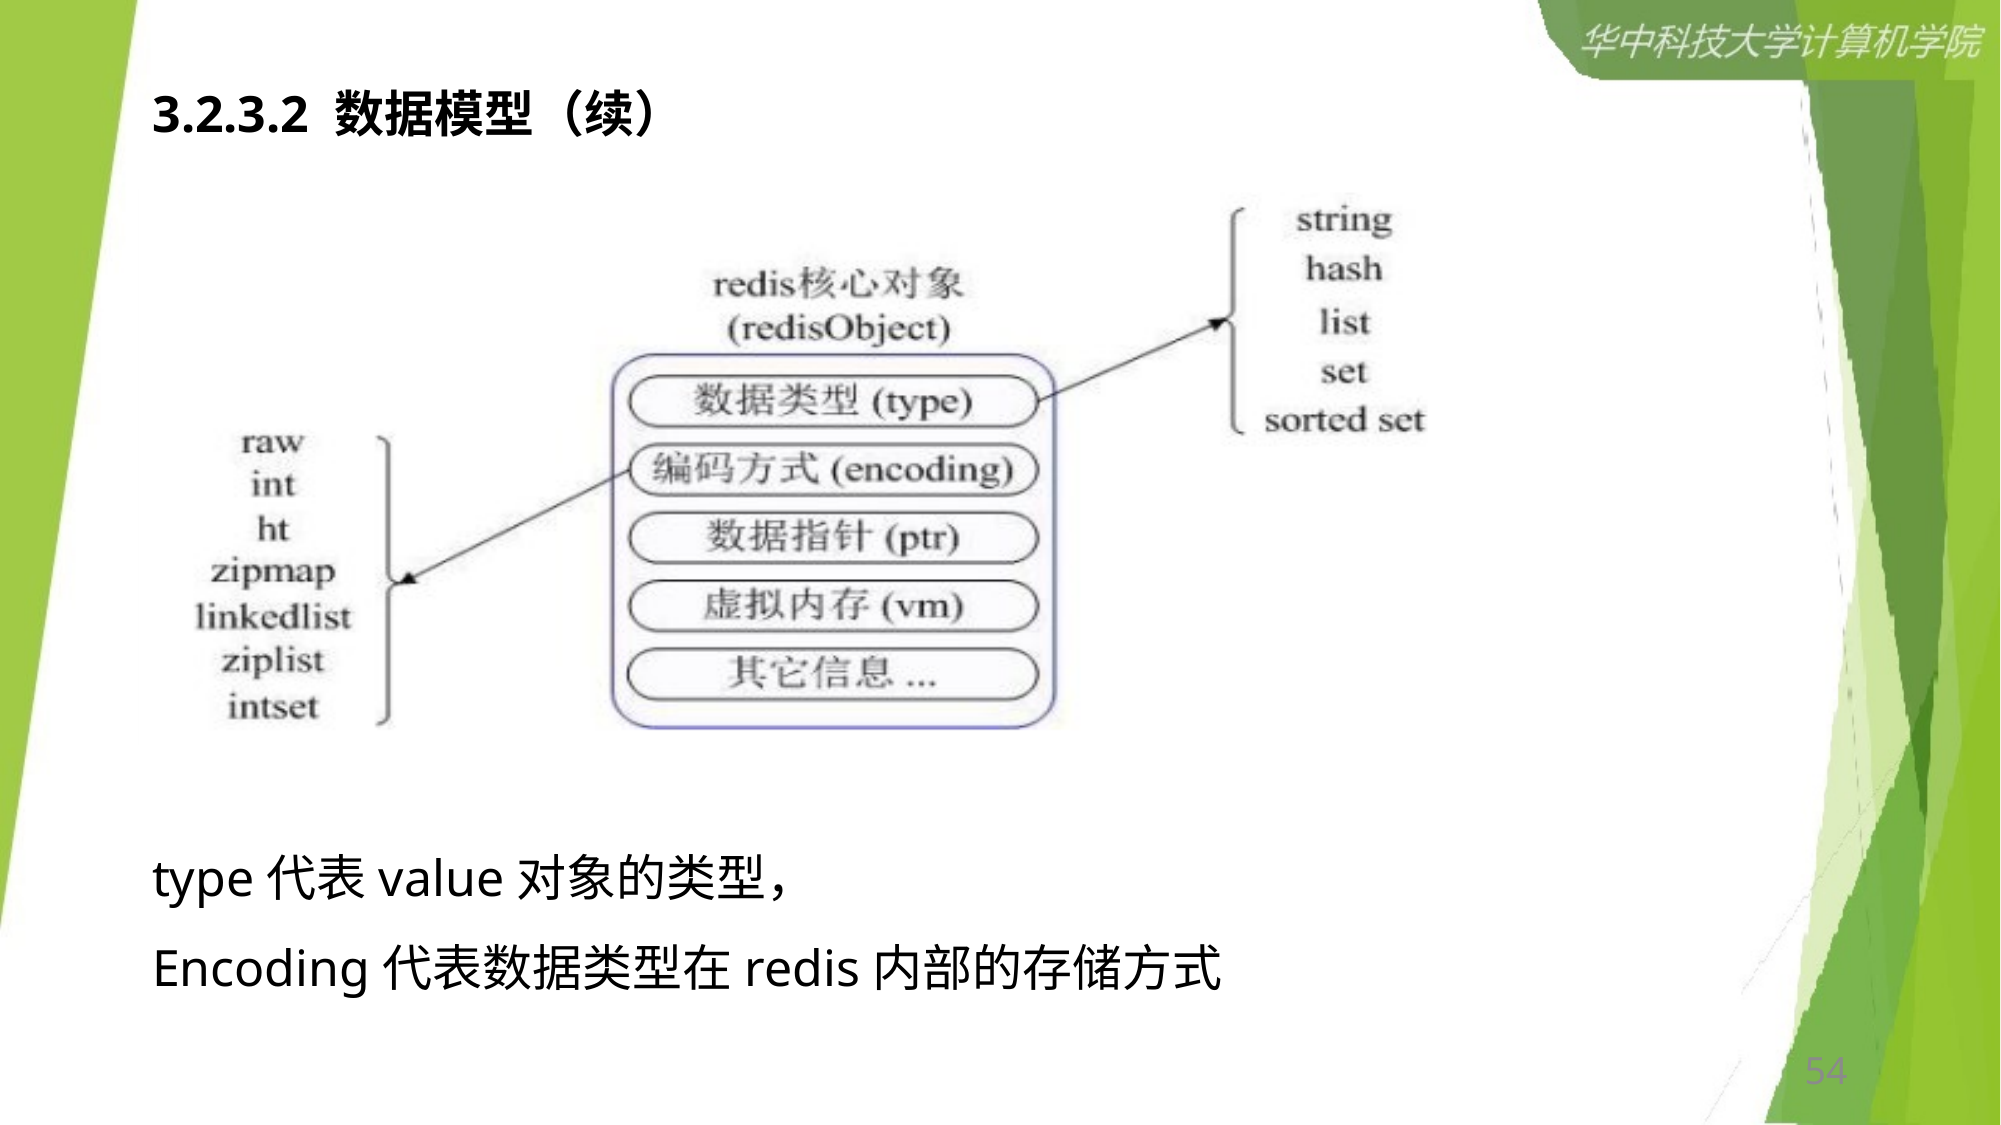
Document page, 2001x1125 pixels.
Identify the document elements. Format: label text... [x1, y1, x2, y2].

title 3.2.3.2 数据模型（续） [137, 59, 1863, 153]
text_box type代表value对象的类型， Encoding代表数据类型在redis内部的存储方式 [137, 809, 1366, 1005]
picture [0, 0, 2001, 1125]
slide_number 54 [1412, 1042, 1863, 1103]
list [137, 189, 1443, 745]
